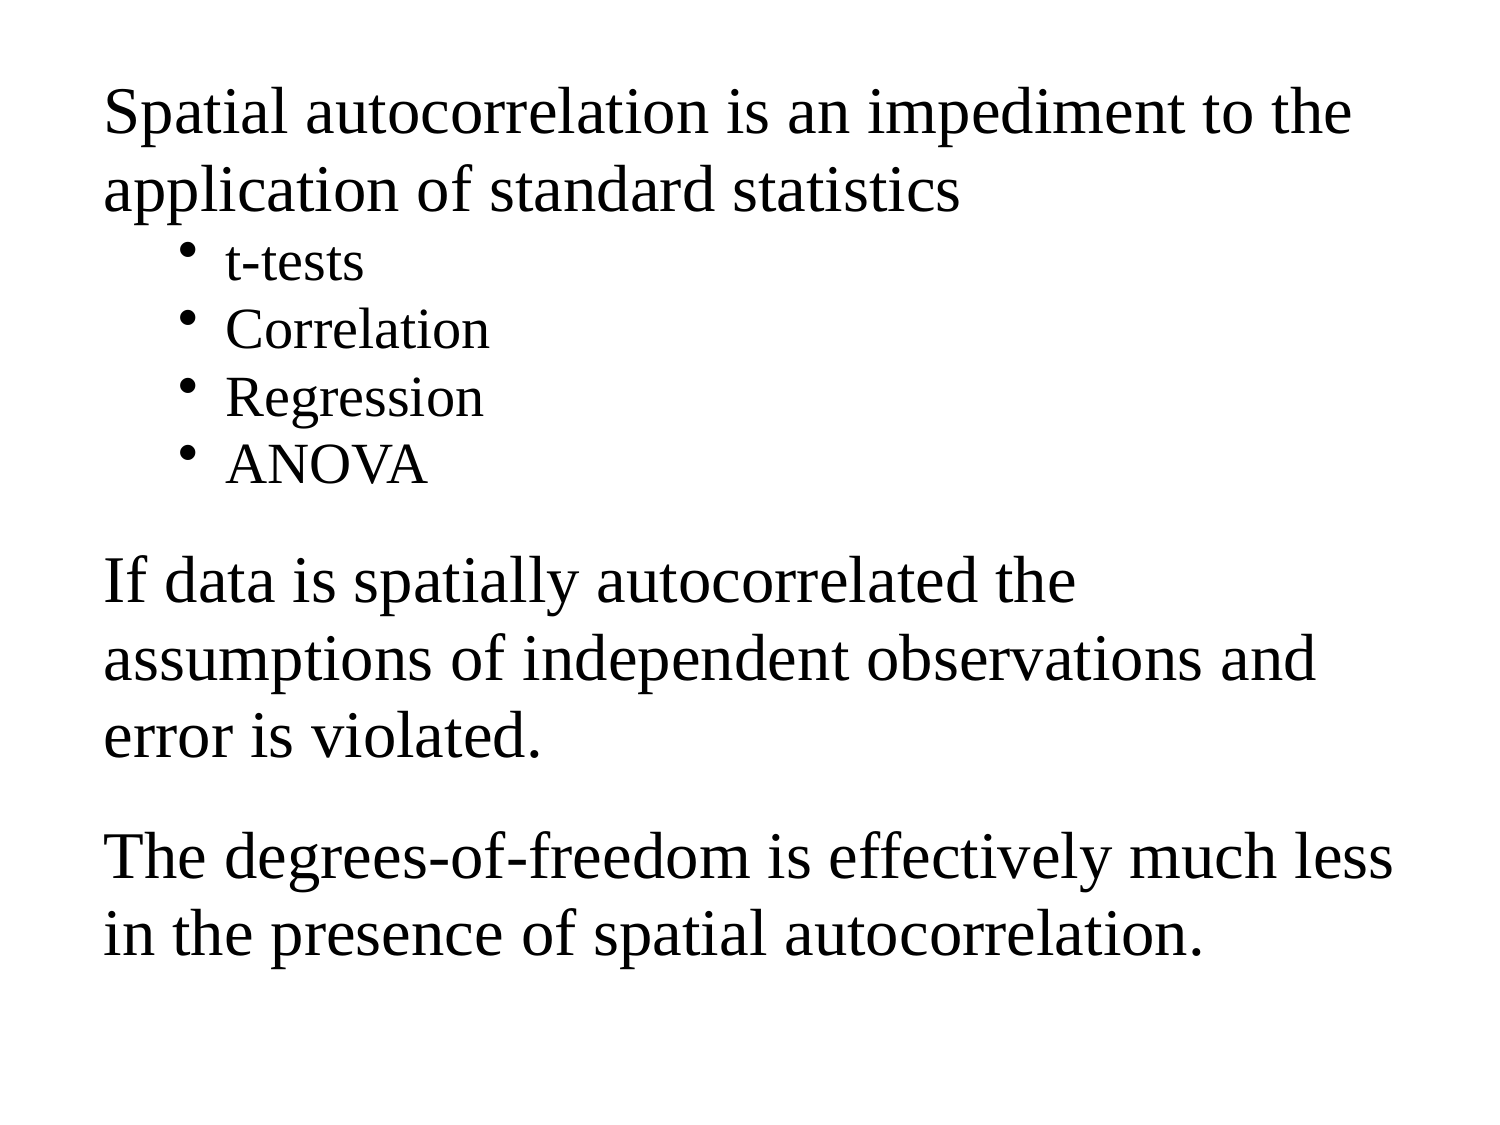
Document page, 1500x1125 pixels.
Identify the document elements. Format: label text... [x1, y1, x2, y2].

text_box Spatial autocorrelation is an impediment to the application of standard statistics t-tests Correlation Regression ANOVA If data is spatially autocorrelated the assumptions of independent observations and error is violated. The degrees-of-freedom is effectively much less in the presence of spatial autocorrelation. [89, 75, 1424, 1031]
